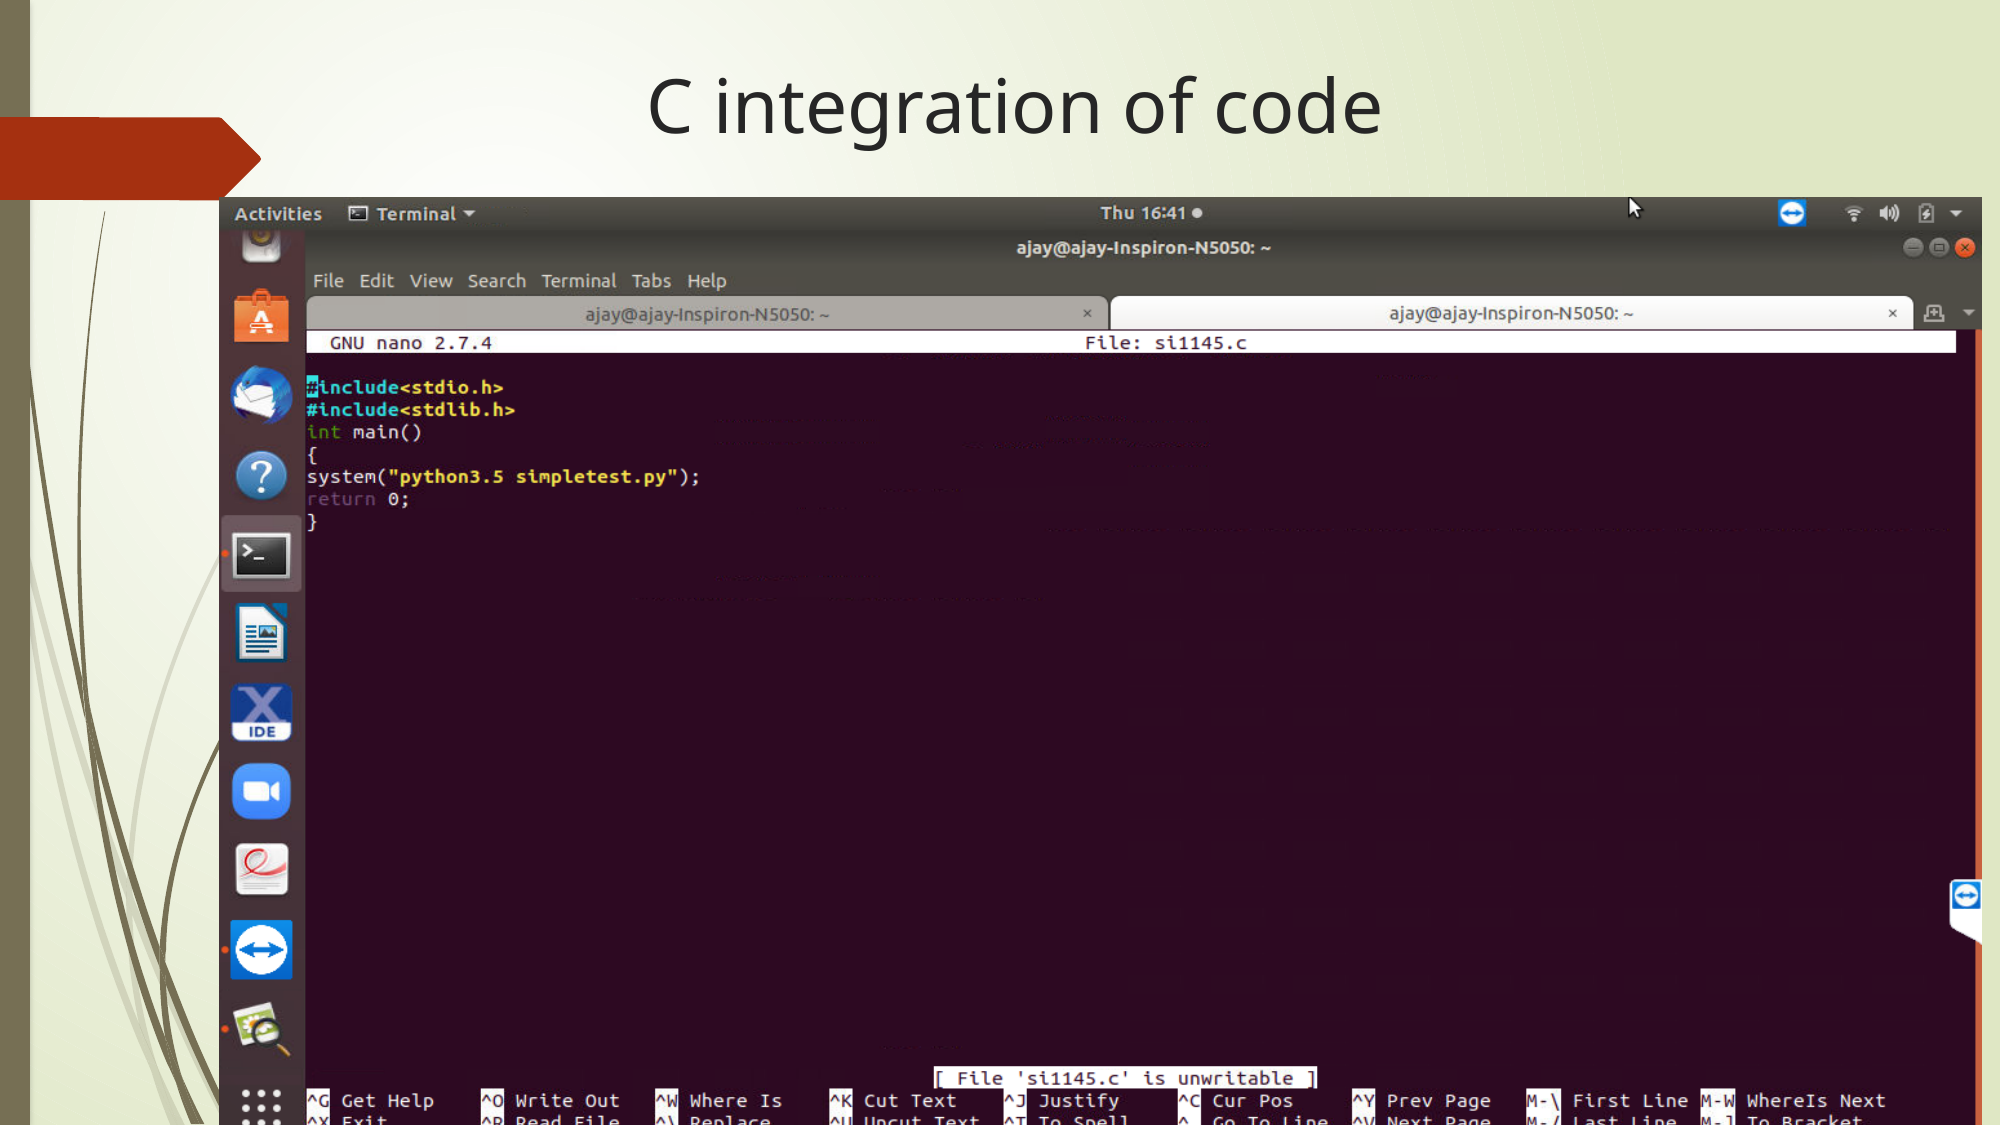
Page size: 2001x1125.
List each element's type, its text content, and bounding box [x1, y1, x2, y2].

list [219, 197, 1982, 1125]
title C integration of code [416, 51, 1879, 196]
